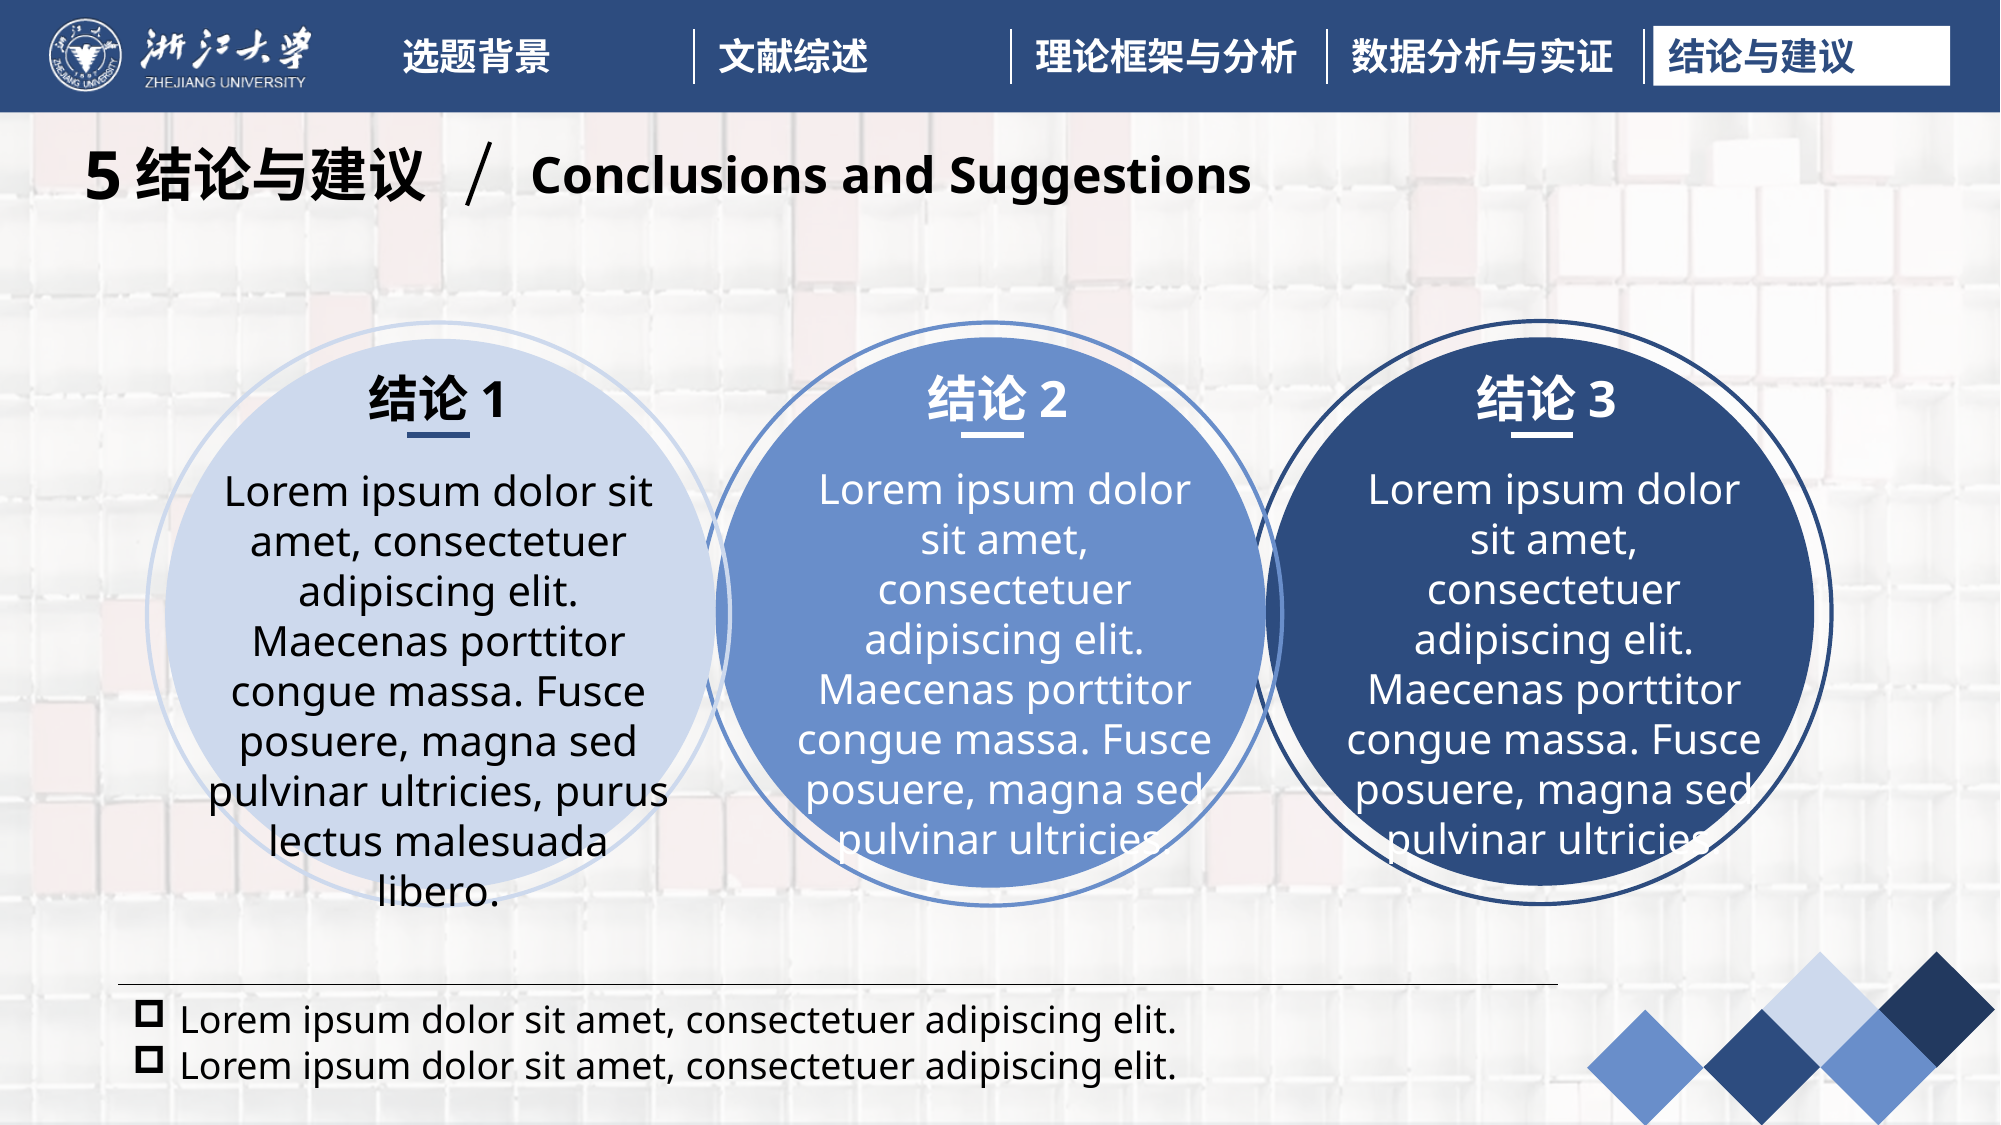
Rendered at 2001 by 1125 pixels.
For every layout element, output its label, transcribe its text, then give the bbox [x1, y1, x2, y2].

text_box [1604, 968, 1978, 1109]
text_box 数据分析与实证 [1336, 25, 1634, 86]
text_box 结论与建议 [1653, 25, 1951, 86]
text_box 文献综述 [703, 25, 1001, 86]
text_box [146, 320, 1832, 906]
text_box Lorem ipsum dolor sit amet, consectetuer adipiscing elit. [117, 989, 1558, 1034]
text_box [0, 0, 2000, 113]
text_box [71, 125, 1406, 222]
text_box 选题背景 [387, 25, 685, 86]
text_box 理论框架与分析 [1020, 25, 1318, 86]
picture [49, 16, 323, 96]
text_box Lorem ipsum dolor sit amet, consectetuer adipiscing elit. [117, 1034, 1558, 1095]
